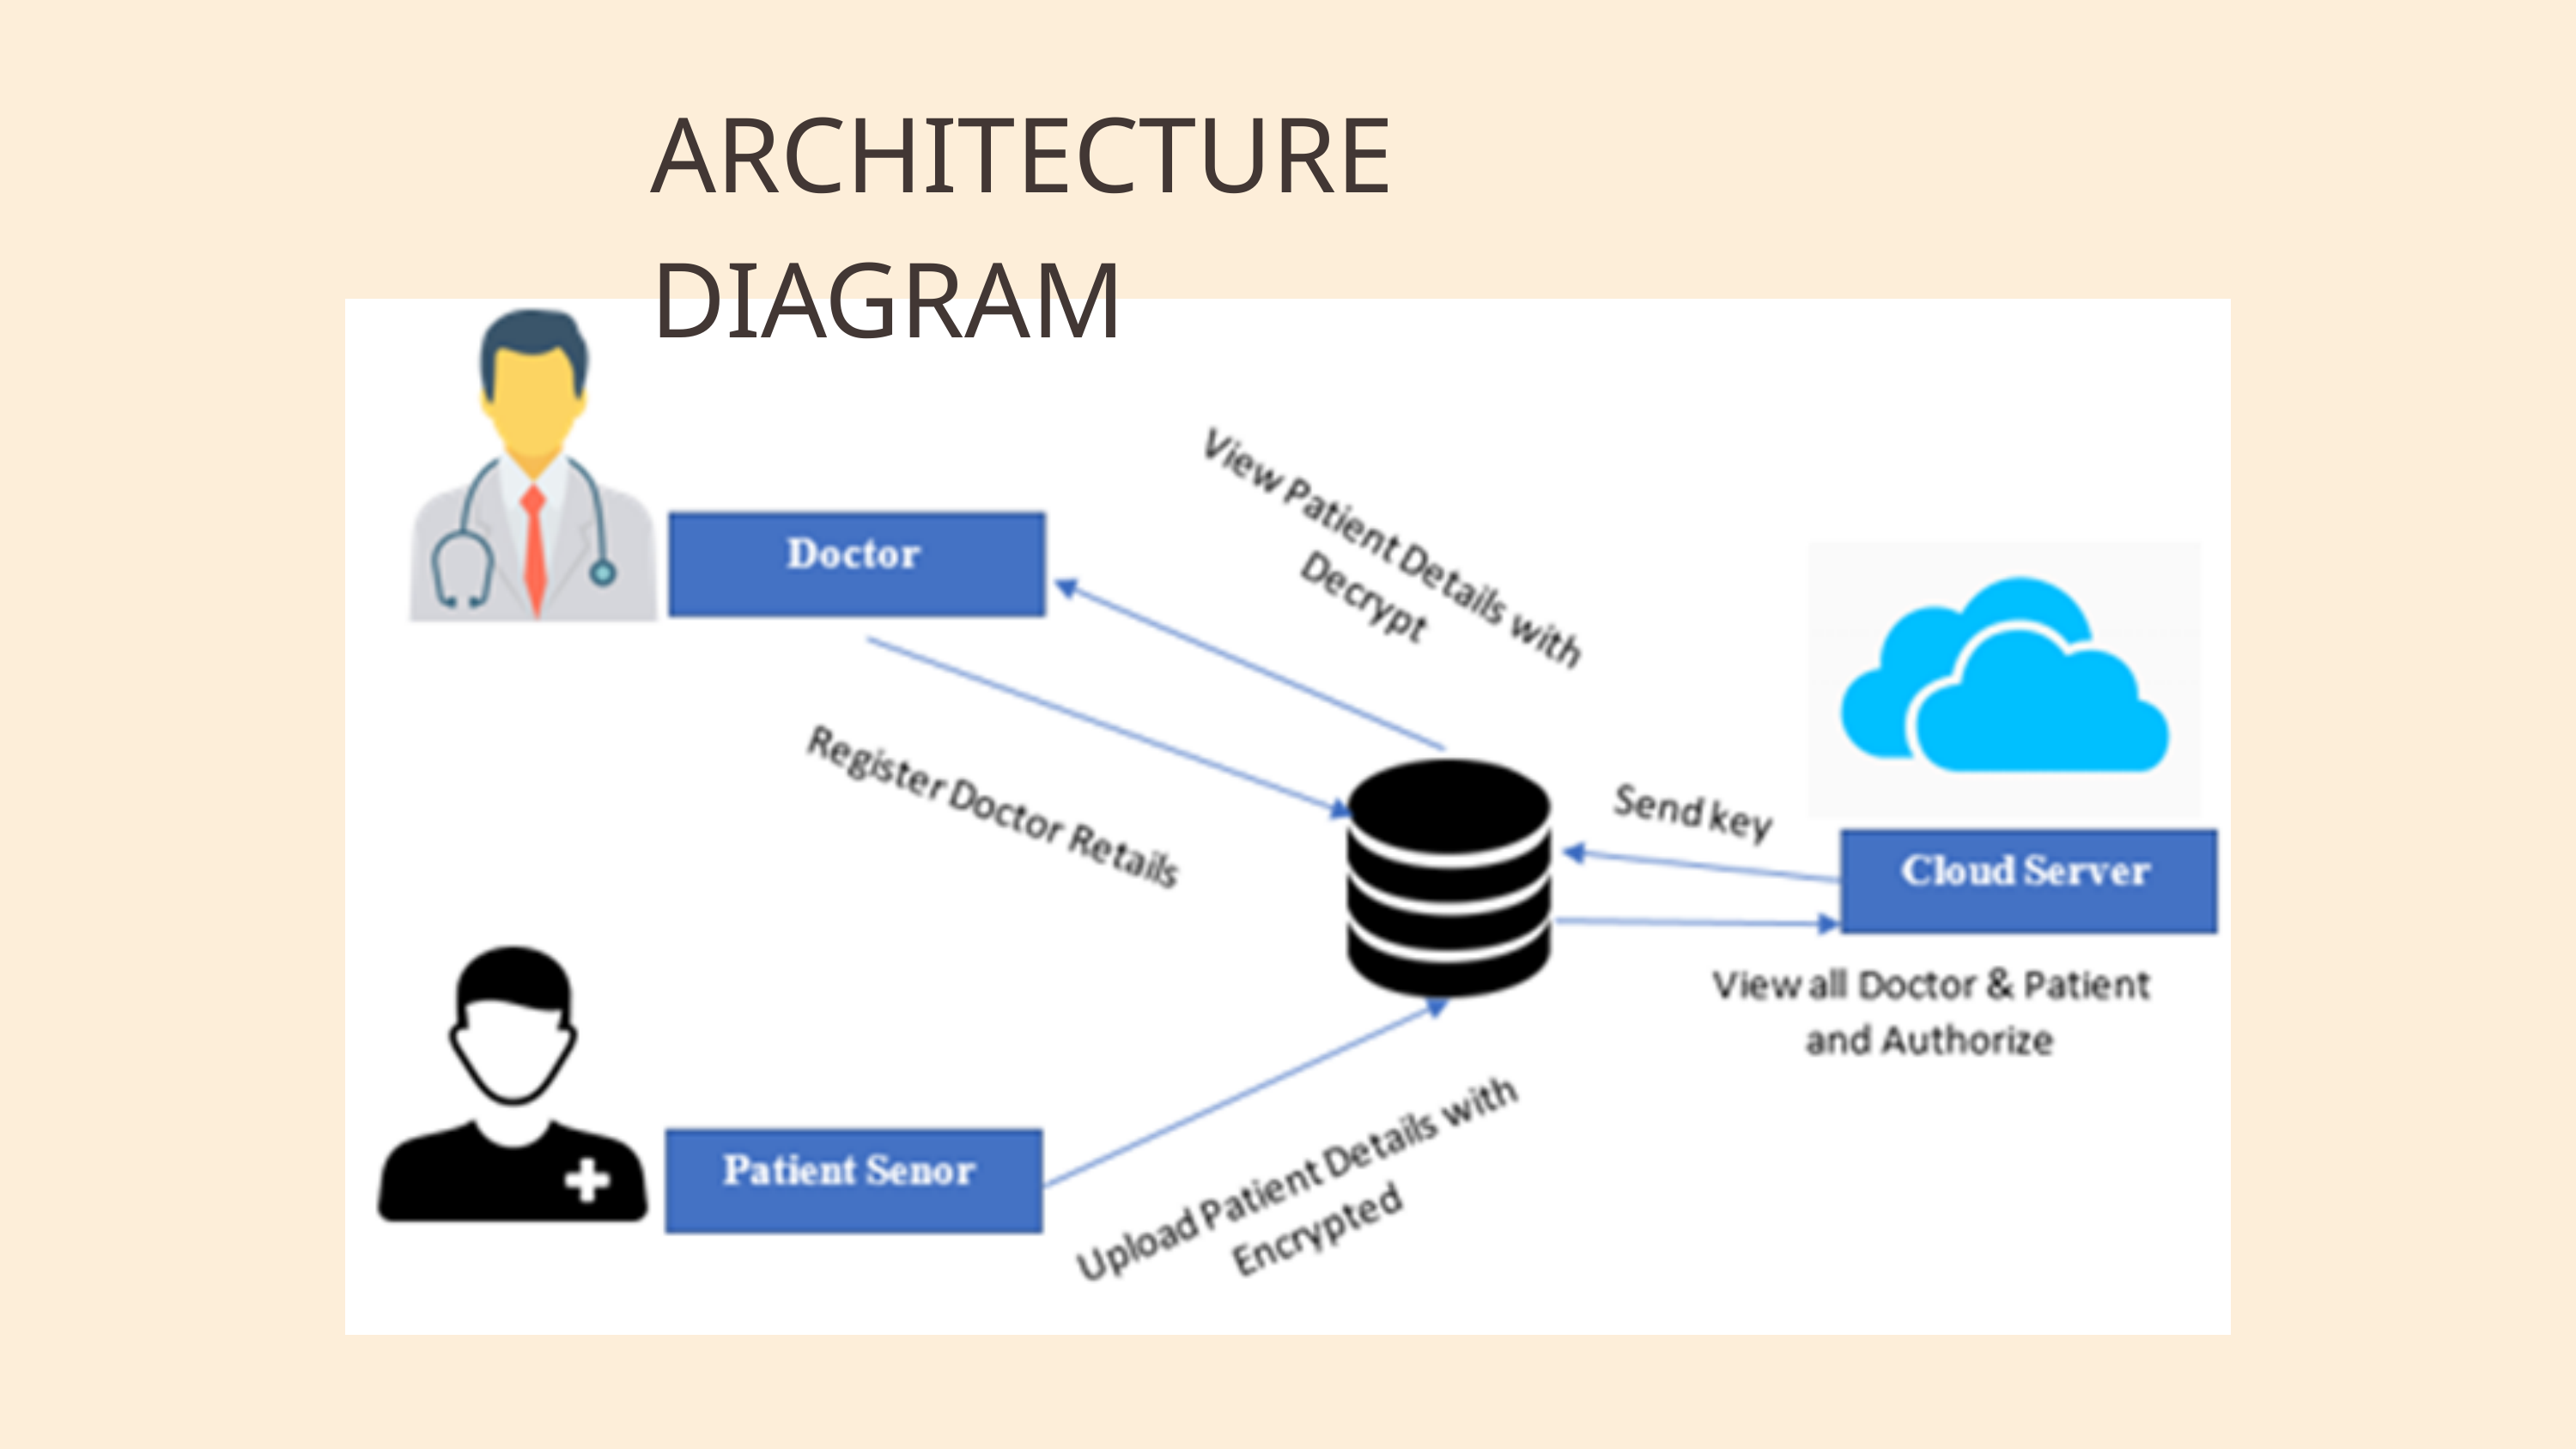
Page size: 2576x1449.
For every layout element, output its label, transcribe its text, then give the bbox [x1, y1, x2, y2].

text_box [345, 299, 2231, 1335]
text_box ARCHITECTURE DIAGRAM [650, 68, 1867, 359]
